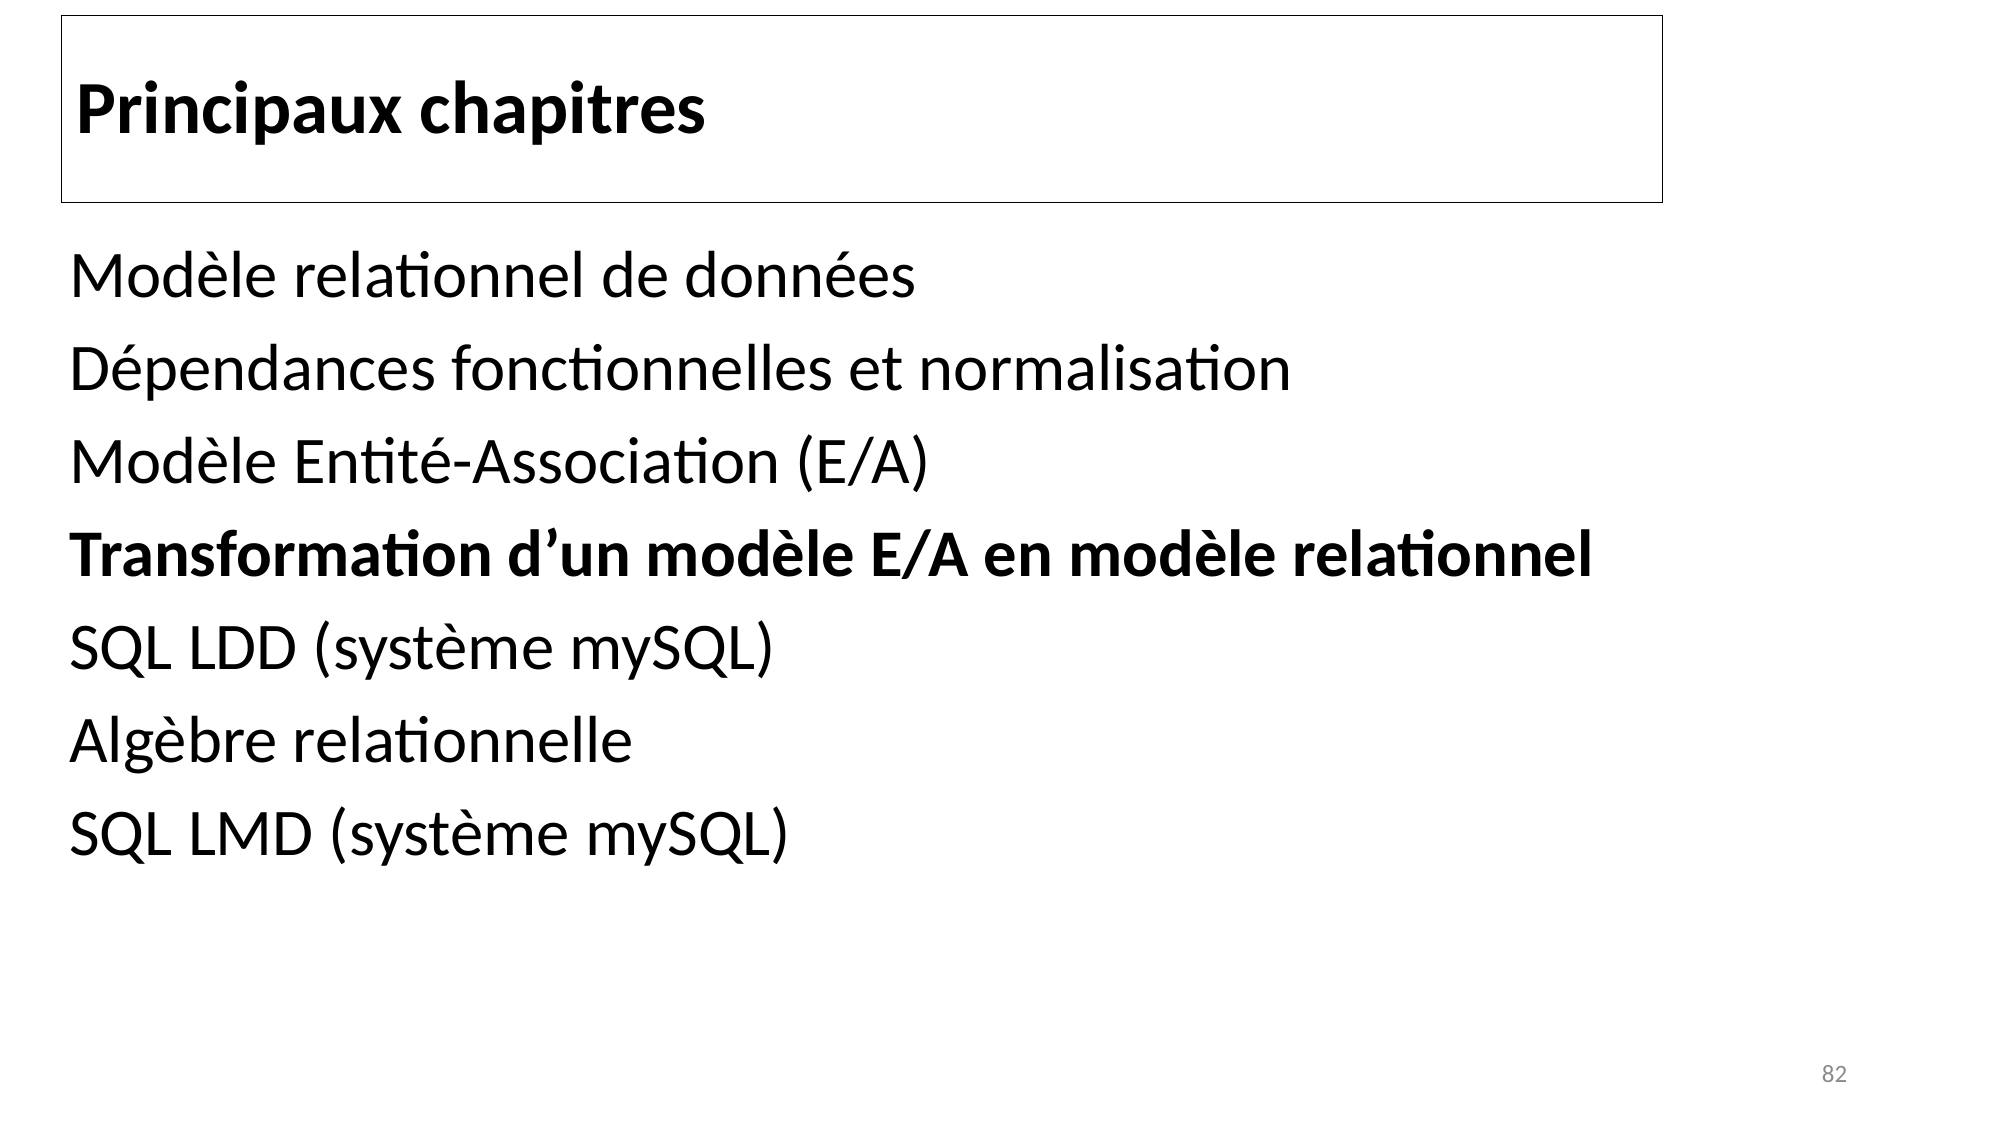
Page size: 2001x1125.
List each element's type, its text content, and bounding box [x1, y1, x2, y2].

slide_number 82 [1700, 1042, 1863, 1103]
list Modèle relationnel de données Dépendances fonctionnelles et normalisation Modèle Entité-Association (E/A) Transformation d’un modèle E/A en modèle relationnel SQL LDD (système mySQL) Algèbre relationnelle SQL LMD (système mySQL) [54, 232, 1700, 1103]
title Principaux chapitres [61, 15, 1663, 203]
